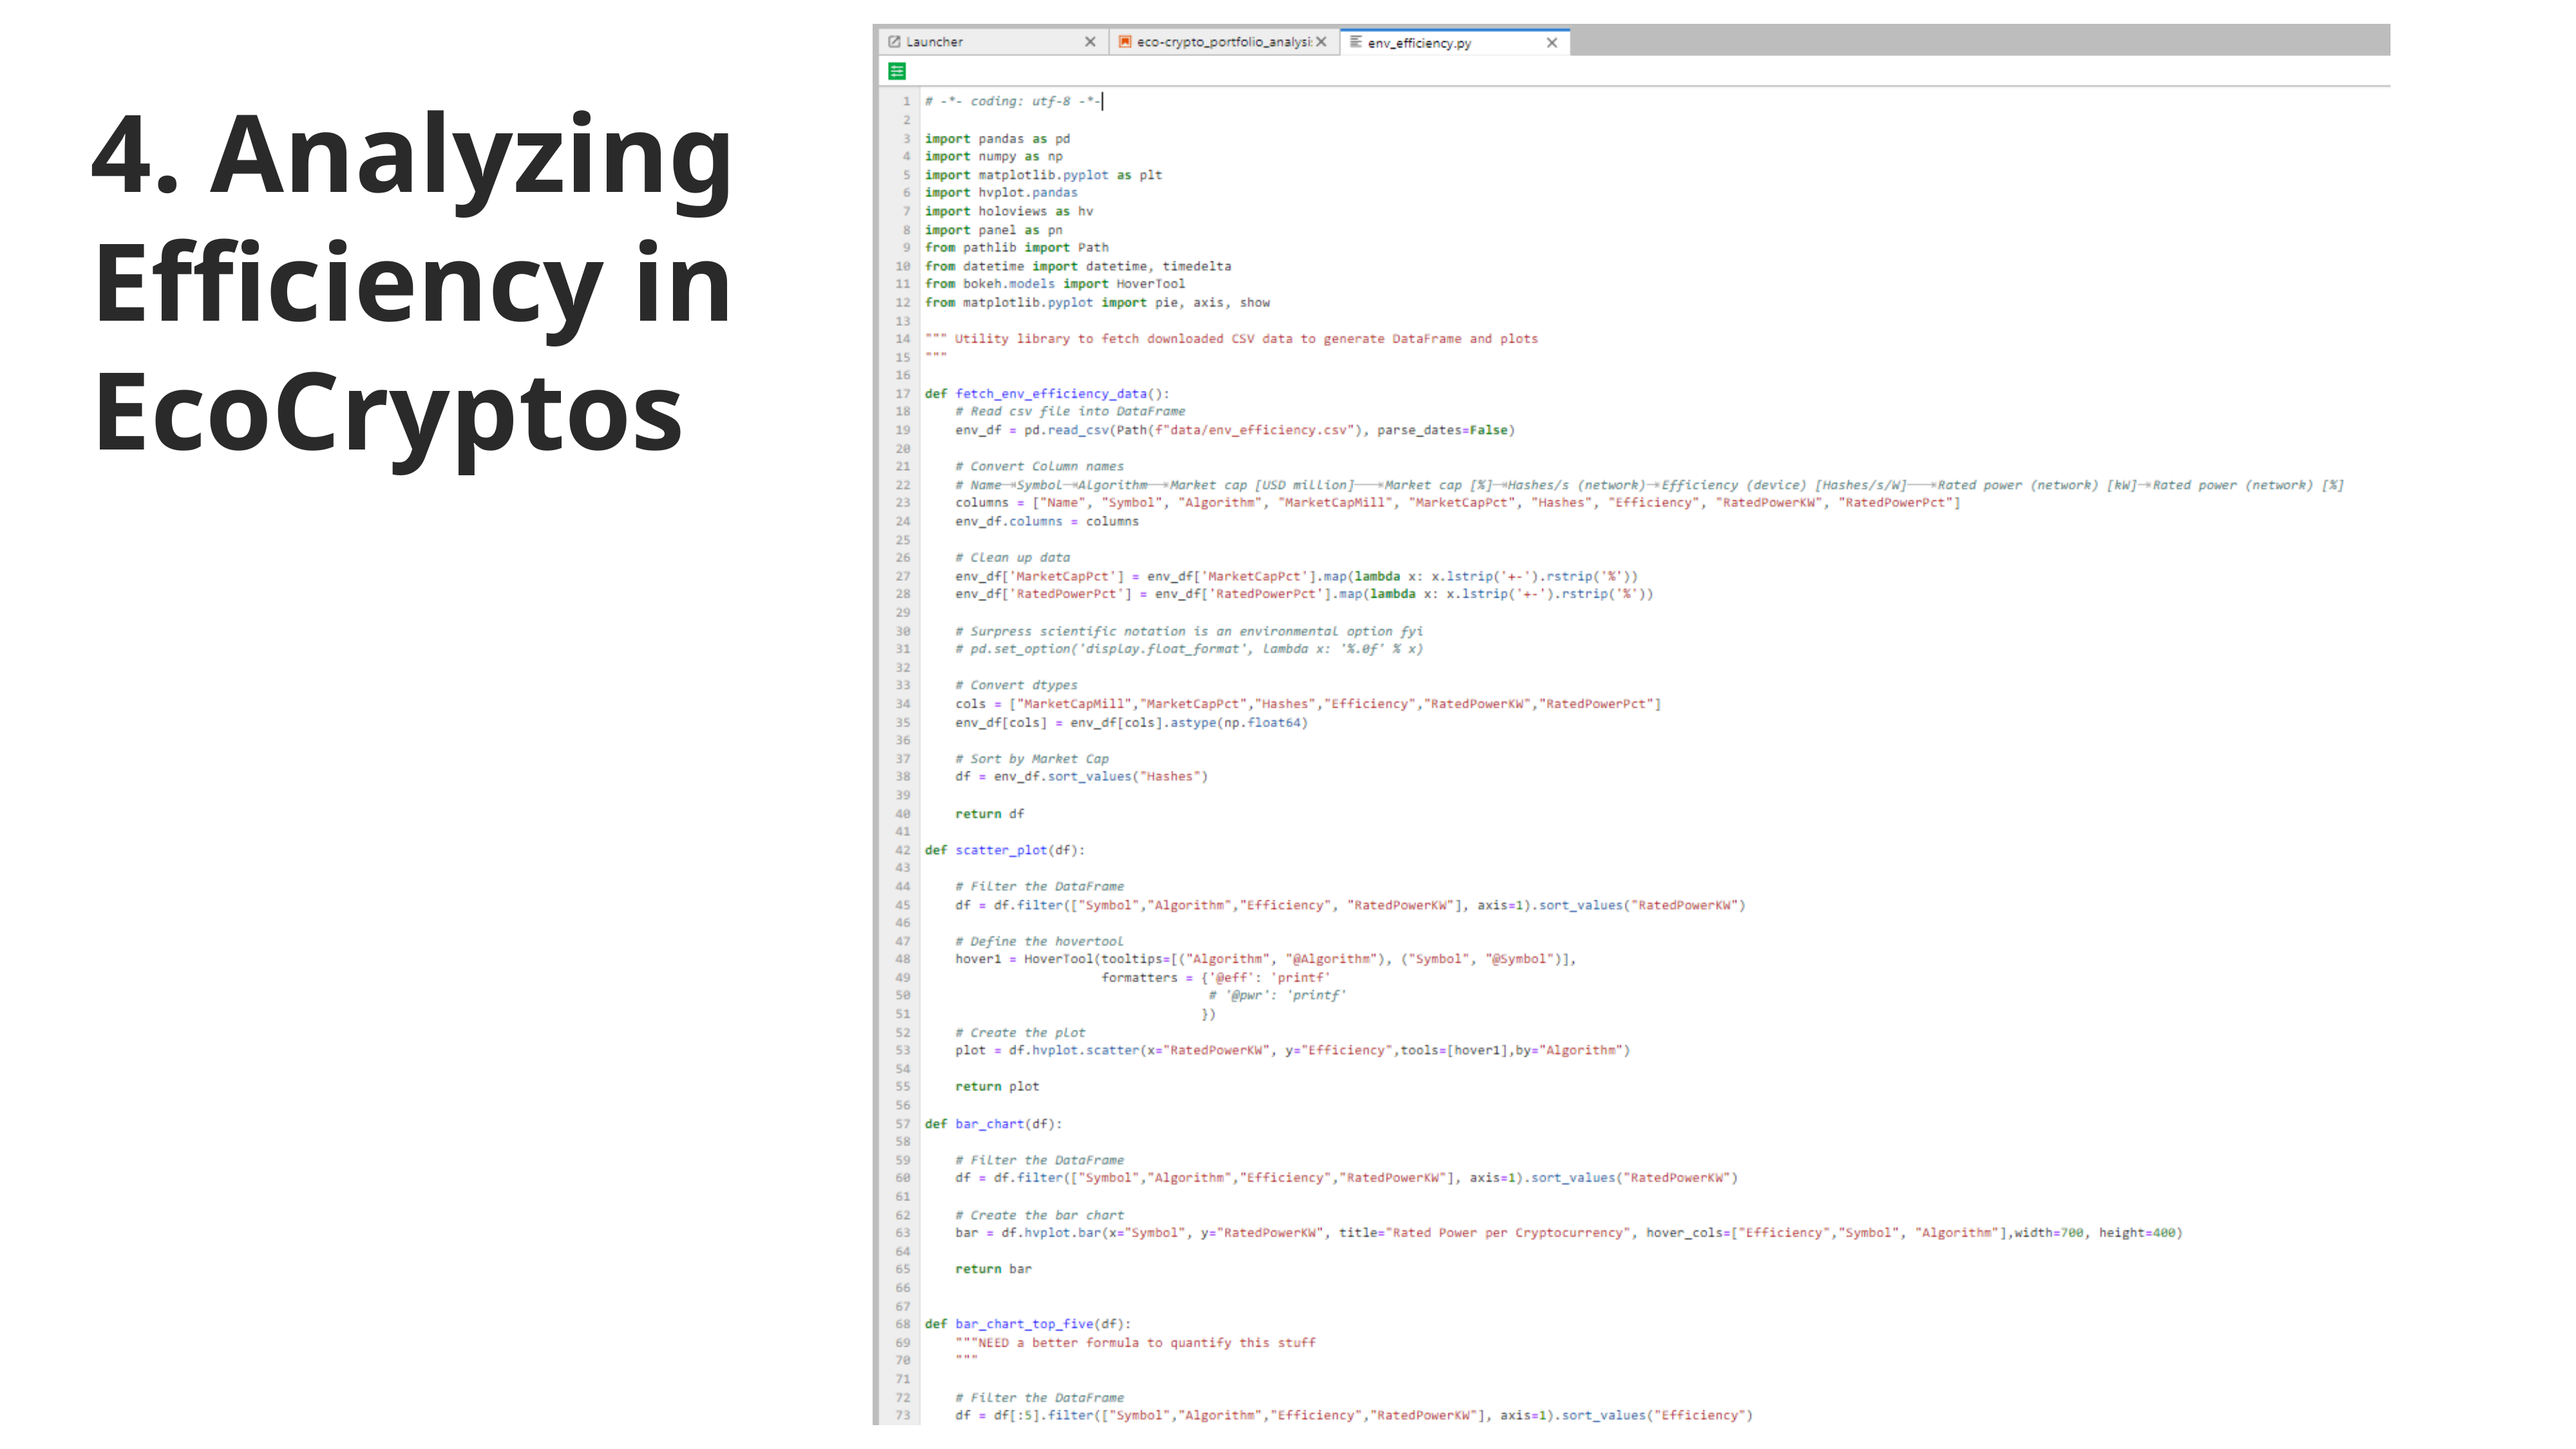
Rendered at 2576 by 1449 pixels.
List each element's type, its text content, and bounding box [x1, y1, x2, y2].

text_box 4. Analyzing Efficiency in EcoCryptos [85, 79, 827, 477]
picture [873, 24, 2391, 1425]
